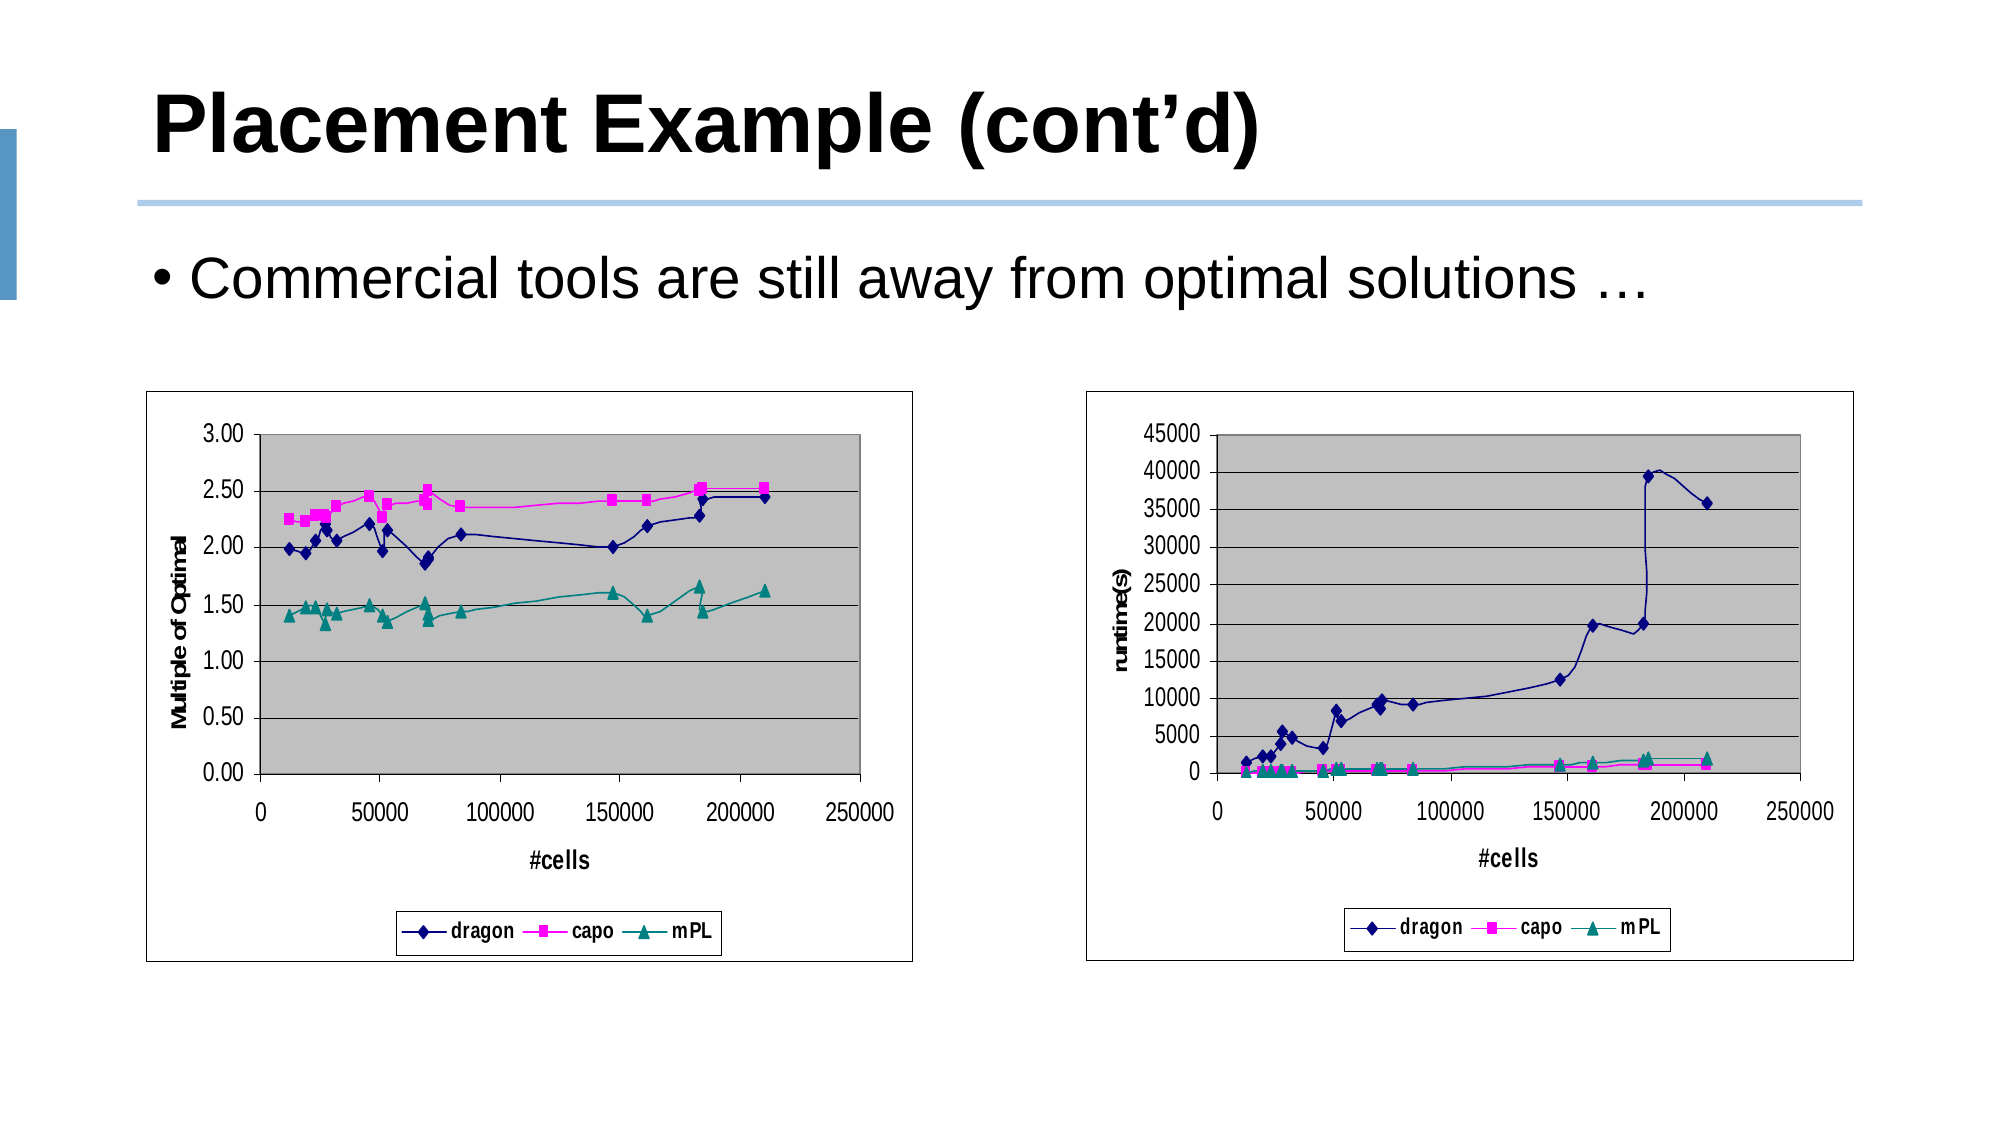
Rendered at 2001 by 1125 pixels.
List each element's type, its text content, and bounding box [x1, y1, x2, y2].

list Commercial tools are still away from optimal solutions … [137, 240, 1863, 1014]
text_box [1078, 380, 1863, 971]
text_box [137, 380, 922, 972]
title Placement Example (cont’d) [137, 42, 1863, 208]
